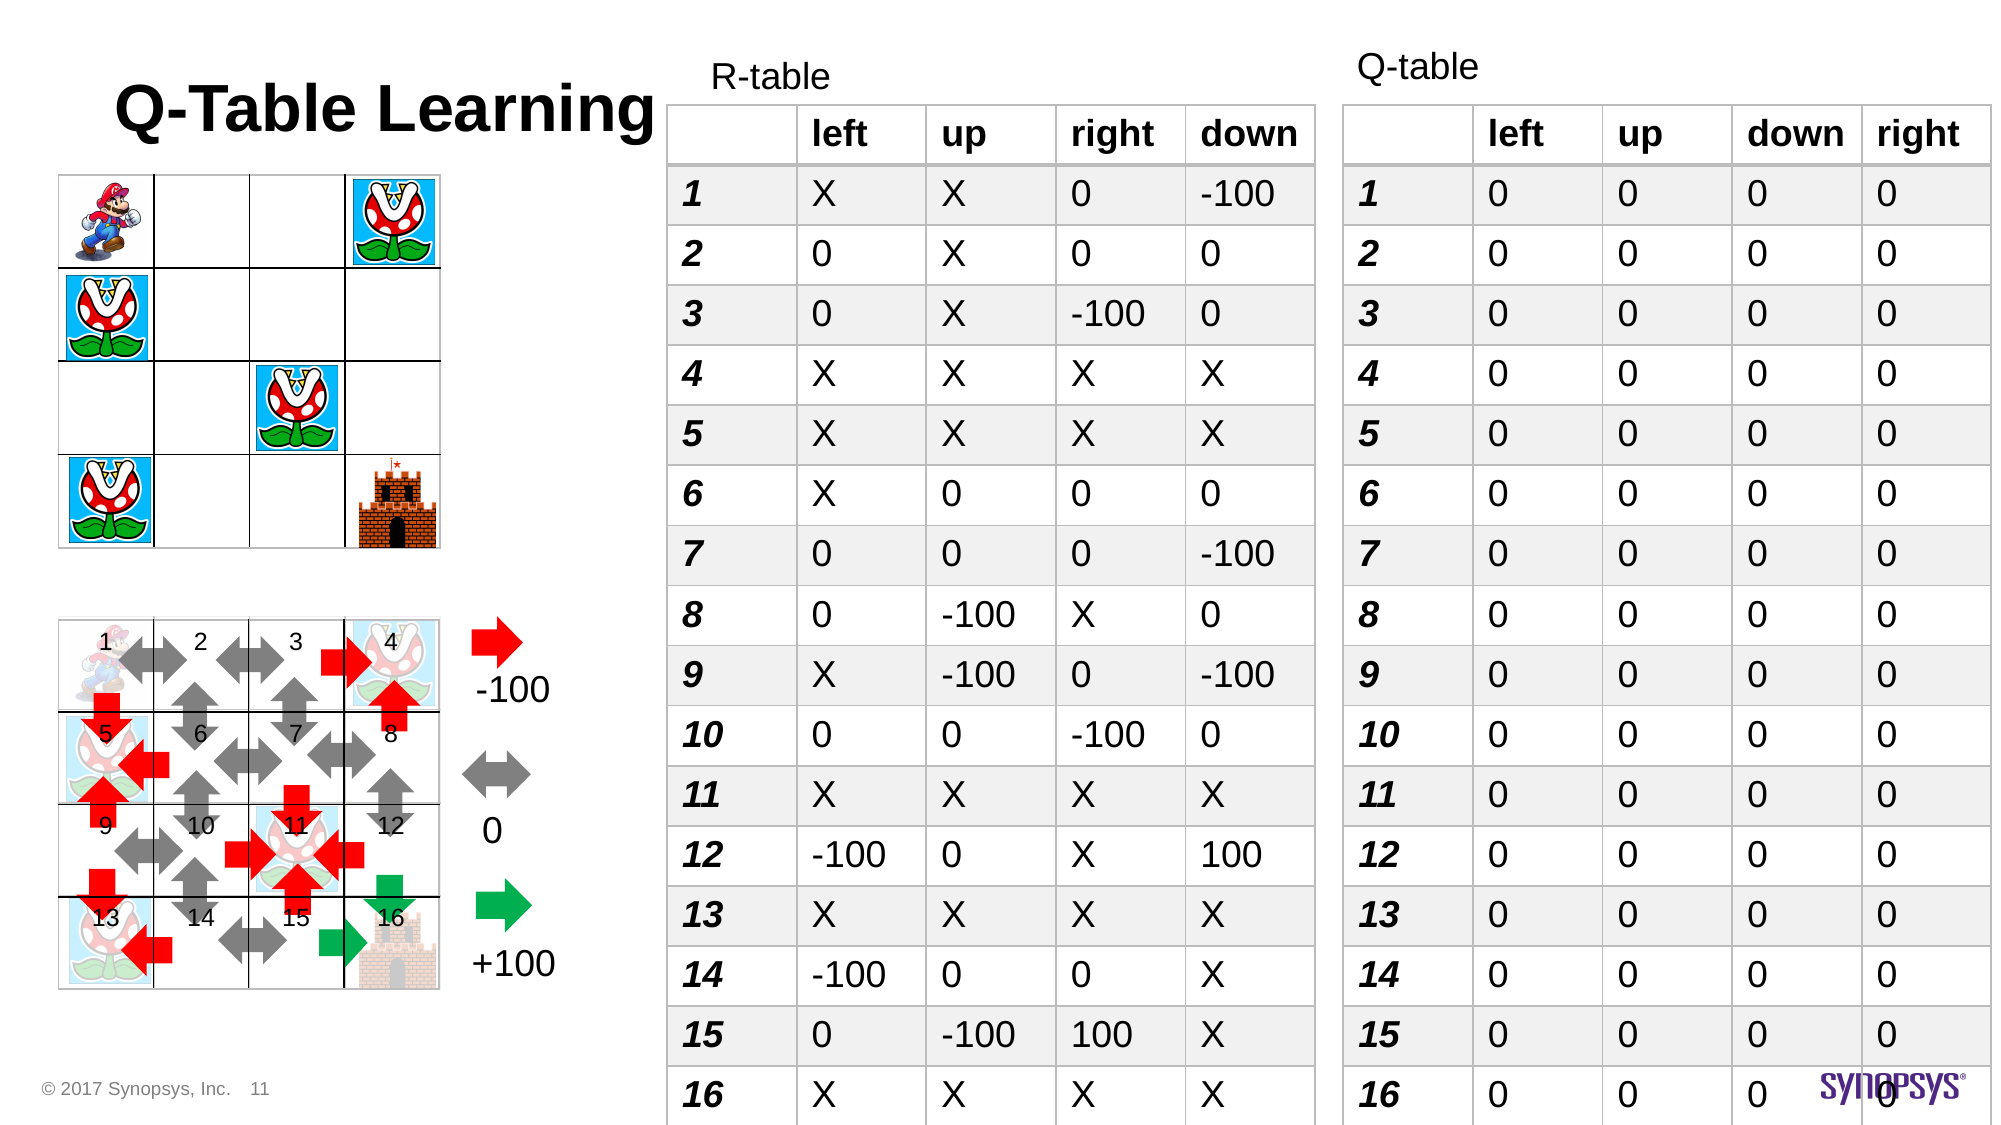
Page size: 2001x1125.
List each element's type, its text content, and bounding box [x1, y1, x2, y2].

table_cell 11 [335, 805, 343, 896]
picture [69, 620, 145, 705]
table_cell 0 [1603, 767, 1731, 825]
table_cell 4 [1344, 346, 1472, 404]
table_cell 16 [1344, 1067, 1472, 1125]
table_cell 15 [668, 1007, 796, 1065]
table_cell X [798, 167, 925, 224]
table_cell X [927, 226, 1055, 284]
table_cell 0 [1863, 827, 1990, 885]
table_cell X [798, 346, 925, 404]
table_cell 0 [1603, 526, 1731, 585]
table_cell X [1186, 887, 1314, 945]
table_cell 0 [927, 526, 1055, 585]
table_cell 0 [1057, 646, 1185, 705]
table_cell 8 [345, 713, 438, 804]
table_cell 10 [668, 706, 796, 765]
table_cell 3 [668, 286, 796, 344]
table_cell X [1186, 406, 1314, 464]
table_cell -100 [927, 646, 1055, 705]
table_cell 0 [798, 226, 925, 284]
table_cell [144, 269, 153, 282]
table_cell 9 [59, 805, 153, 896]
table_cell 0 [1863, 286, 1990, 344]
text_box R-table [695, 44, 847, 105]
table_header left [1474, 106, 1602, 163]
table_cell 0 [1863, 466, 1990, 525]
table_cell 11 [668, 767, 796, 825]
table_cell 0 [1186, 286, 1314, 344]
table_cell 0 [1733, 887, 1861, 945]
table_cell 7 [668, 526, 796, 585]
table_cell -100 [798, 827, 925, 885]
table_cell -100 [1186, 526, 1314, 585]
table_cell 2 [668, 226, 796, 284]
table_cell 13 [59, 898, 67, 988]
picture [352, 620, 435, 706]
text_box [473, 876, 535, 931]
table_cell -100 [1057, 706, 1185, 765]
table_header up [1603, 106, 1731, 163]
table_header right [1863, 106, 1990, 163]
table_cell X [927, 1067, 1055, 1125]
table_cell [346, 455, 439, 547]
table_cell 9 [668, 646, 796, 705]
table_cell 0 [1733, 947, 1861, 1005]
table_cell 14 [668, 947, 796, 1005]
table_cell X [927, 346, 1055, 404]
table_cell 0 [1733, 526, 1861, 585]
table_cell -100 [1186, 167, 1314, 224]
table_cell 0 [1733, 646, 1861, 705]
text_box [0, 580, 514, 1033]
table_cell 0 [1733, 226, 1861, 284]
table_cell 5 [59, 713, 153, 804]
table_cell 11 [1344, 767, 1472, 825]
table_cell 0 [1733, 167, 1861, 224]
table_cell 12 [1344, 827, 1472, 885]
table_cell 6 [1344, 466, 1472, 525]
table_cell 6 [154, 713, 248, 804]
table_cell 0 [1863, 1067, 1990, 1125]
table_cell X [1057, 887, 1185, 945]
table_header down [1186, 106, 1314, 163]
text_box Q-table [1342, 34, 1495, 95]
table_cell X [1057, 827, 1185, 885]
table_cell 5 [668, 406, 796, 464]
table_cell 0 [798, 286, 925, 344]
table_cell [155, 362, 249, 454]
table_cell 1 [668, 167, 796, 224]
table_cell 0 [1863, 887, 1990, 945]
table_header left [798, 106, 925, 163]
table_header 3 [249, 621, 343, 711]
table_cell [250, 362, 344, 454]
table_cell 0 [1863, 346, 1990, 404]
table_cell [155, 455, 249, 547]
table_cell X [798, 646, 925, 705]
table_cell [59, 269, 70, 360]
text_box [459, 748, 534, 798]
table_header 2 [154, 621, 248, 711]
table_cell [59, 455, 153, 547]
table_cell 0 [798, 586, 925, 645]
table_cell 6 [668, 466, 796, 525]
table_cell 0 [798, 1007, 925, 1065]
table_cell 0 [1474, 226, 1602, 284]
table_cell 13 [668, 887, 796, 945]
table_cell X [798, 1067, 925, 1125]
table_cell X [798, 466, 925, 525]
table_cell 0 [1186, 586, 1314, 645]
table_header [668, 106, 796, 163]
table_header [250, 199, 344, 267]
table_cell 0 [1733, 586, 1861, 645]
text_box 0 [467, 798, 518, 859]
table_cell 0 [1863, 526, 1990, 585]
table_cell 0 [1733, 346, 1861, 404]
picture [69, 457, 148, 543]
table_header [155, 199, 249, 267]
table_cell 0 [1733, 1067, 1861, 1125]
table_cell 12 [668, 827, 796, 885]
table_cell 7 [1344, 526, 1472, 585]
table_cell 10 [1344, 706, 1472, 765]
table_cell 0 [1733, 466, 1861, 525]
table_cell 0 [1186, 466, 1314, 525]
table_cell 0 [1474, 1067, 1602, 1125]
table_cell 0 [1733, 406, 1861, 464]
table_cell X [927, 406, 1055, 464]
table_cell 0 [1733, 706, 1861, 765]
table_cell X [927, 286, 1055, 344]
table_cell X [1057, 1067, 1185, 1125]
table_cell 16 [345, 898, 358, 988]
table_cell 10 [154, 805, 248, 896]
table_cell 8 [1344, 586, 1472, 645]
table_cell X [798, 406, 925, 464]
table_cell [155, 269, 249, 360]
table_cell 0 [1603, 406, 1731, 464]
table_cell 0 [1057, 226, 1185, 284]
picture [69, 898, 151, 985]
table_cell 0 [1474, 947, 1602, 1005]
table_cell 0 [1186, 226, 1314, 284]
table_cell 0 [1474, 767, 1602, 825]
table_cell 100 [1186, 827, 1314, 885]
table_cell X [798, 767, 925, 825]
table_cell 0 [1863, 947, 1990, 1005]
table_cell 0 [1603, 827, 1731, 885]
table_cell X [927, 887, 1055, 945]
table_cell X [1186, 767, 1314, 825]
table_cell 0 [1863, 226, 1990, 284]
table_cell X [1186, 1007, 1314, 1065]
table_cell 0 [1057, 167, 1185, 224]
table_cell 0 [1863, 646, 1990, 705]
table_cell 0 [1474, 586, 1602, 645]
table_cell -100 [798, 947, 925, 1005]
table_cell 1 [1344, 167, 1472, 224]
table_cell 3 [1344, 286, 1472, 344]
table_cell 0 [1057, 526, 1185, 585]
table_cell 0 [1057, 466, 1185, 525]
text_box +100 [456, 931, 571, 992]
table_cell 0 [1474, 1007, 1602, 1065]
picture [359, 898, 437, 990]
table_cell 0 [1603, 887, 1731, 945]
table_cell 0 [1474, 827, 1602, 885]
table_cell 0 [1603, 1007, 1731, 1065]
table_header [148, 199, 153, 267]
table_cell 0 [1603, 466, 1731, 525]
table_cell -100 [927, 586, 1055, 645]
table_cell 15 [249, 898, 343, 988]
table_cell X [1057, 346, 1185, 404]
table_cell 0 [1474, 167, 1602, 224]
table_cell 0 [1863, 767, 1990, 825]
table_cell 9 [1344, 646, 1472, 705]
table_cell 0 [1603, 167, 1731, 224]
table_cell 5 [1344, 406, 1472, 464]
table_header 1 [145, 621, 153, 711]
table_cell 14 [1344, 947, 1472, 1005]
table_cell X [1186, 346, 1314, 404]
table_cell 0 [1603, 286, 1731, 344]
table_cell 0 [927, 827, 1055, 885]
table_cell [250, 455, 344, 547]
table_cell [346, 362, 439, 454]
table_cell 0 [927, 947, 1055, 1005]
text_box [469, 614, 525, 657]
table_cell 0 [1603, 586, 1731, 645]
table_header right [1057, 106, 1185, 163]
table_cell 0 [1474, 406, 1602, 464]
table_cell 0 [1863, 586, 1990, 645]
table_cell 13 [1344, 887, 1472, 945]
table_cell 0 [1603, 646, 1731, 705]
table_cell 2 [1344, 226, 1472, 284]
table_cell 0 [1863, 1007, 1990, 1065]
table_cell [346, 269, 439, 360]
table_cell X [1057, 586, 1185, 645]
table_cell 0 [1733, 767, 1861, 825]
table_cell 100 [1057, 1007, 1185, 1065]
table_cell 0 [1186, 706, 1314, 765]
table_cell X [1186, 1067, 1314, 1125]
table_header 4 [345, 621, 350, 711]
table_cell 0 [1863, 167, 1990, 224]
table_cell -100 [1057, 286, 1185, 344]
table_cell 15 [1344, 1007, 1472, 1065]
table_cell 0 [927, 466, 1055, 525]
table_header up [927, 106, 1055, 163]
table_cell -100 [1186, 646, 1314, 705]
table_header [59, 176, 99, 267]
table_cell 0 [1603, 346, 1731, 404]
table_cell 0 [1474, 526, 1602, 585]
table_cell 0 [1603, 1067, 1731, 1125]
table_cell 0 [1863, 706, 1990, 765]
table_cell 8 [668, 586, 796, 645]
table_cell [59, 362, 153, 454]
table_cell 0 [1474, 286, 1602, 344]
picture [255, 365, 335, 451]
table_cell X [1057, 767, 1185, 825]
table_cell X [1057, 406, 1185, 464]
picture [65, 275, 145, 361]
table_cell 0 [798, 526, 925, 585]
text_box -100 [460, 657, 566, 718]
table_cell 0 [1603, 706, 1731, 765]
table_cell 0 [1733, 1007, 1861, 1065]
table_cell 4 [668, 346, 796, 404]
table_cell X [1186, 947, 1314, 1005]
table_cell 12 [345, 805, 438, 896]
table_cell X [927, 767, 1055, 825]
table_cell 0 [927, 706, 1055, 765]
table_header 1 [59, 621, 68, 711]
picture [352, 179, 432, 265]
table_header [1344, 106, 1472, 163]
picture [69, 179, 145, 263]
title Q-Table Learning [99, 11, 2000, 199]
table_cell 0 [1474, 706, 1602, 765]
table_cell 7 [249, 713, 343, 804]
table_header down [1733, 106, 1861, 163]
table_cell 0 [1733, 827, 1861, 885]
table_cell [250, 269, 344, 360]
table_cell X [798, 887, 925, 945]
table_cell 16 [668, 1067, 796, 1125]
table_cell 0 [1474, 887, 1602, 945]
table_cell 0 [1603, 226, 1731, 284]
picture [255, 806, 338, 893]
table_cell 0 [1603, 947, 1731, 1005]
table_cell 0 [1474, 646, 1602, 705]
table_cell 0 [1474, 346, 1602, 404]
picture [359, 457, 437, 548]
table_cell 0 [1057, 947, 1185, 1005]
table_cell 0 [1863, 406, 1990, 464]
table_cell X [927, 167, 1055, 224]
table_cell -100 [927, 1007, 1055, 1065]
picture [65, 716, 148, 802]
table_cell 0 [1474, 466, 1602, 525]
table_cell 11 [249, 805, 256, 896]
table_cell 14 [154, 898, 248, 988]
table_cell 0 [798, 706, 925, 765]
table_cell 0 [1733, 286, 1861, 344]
